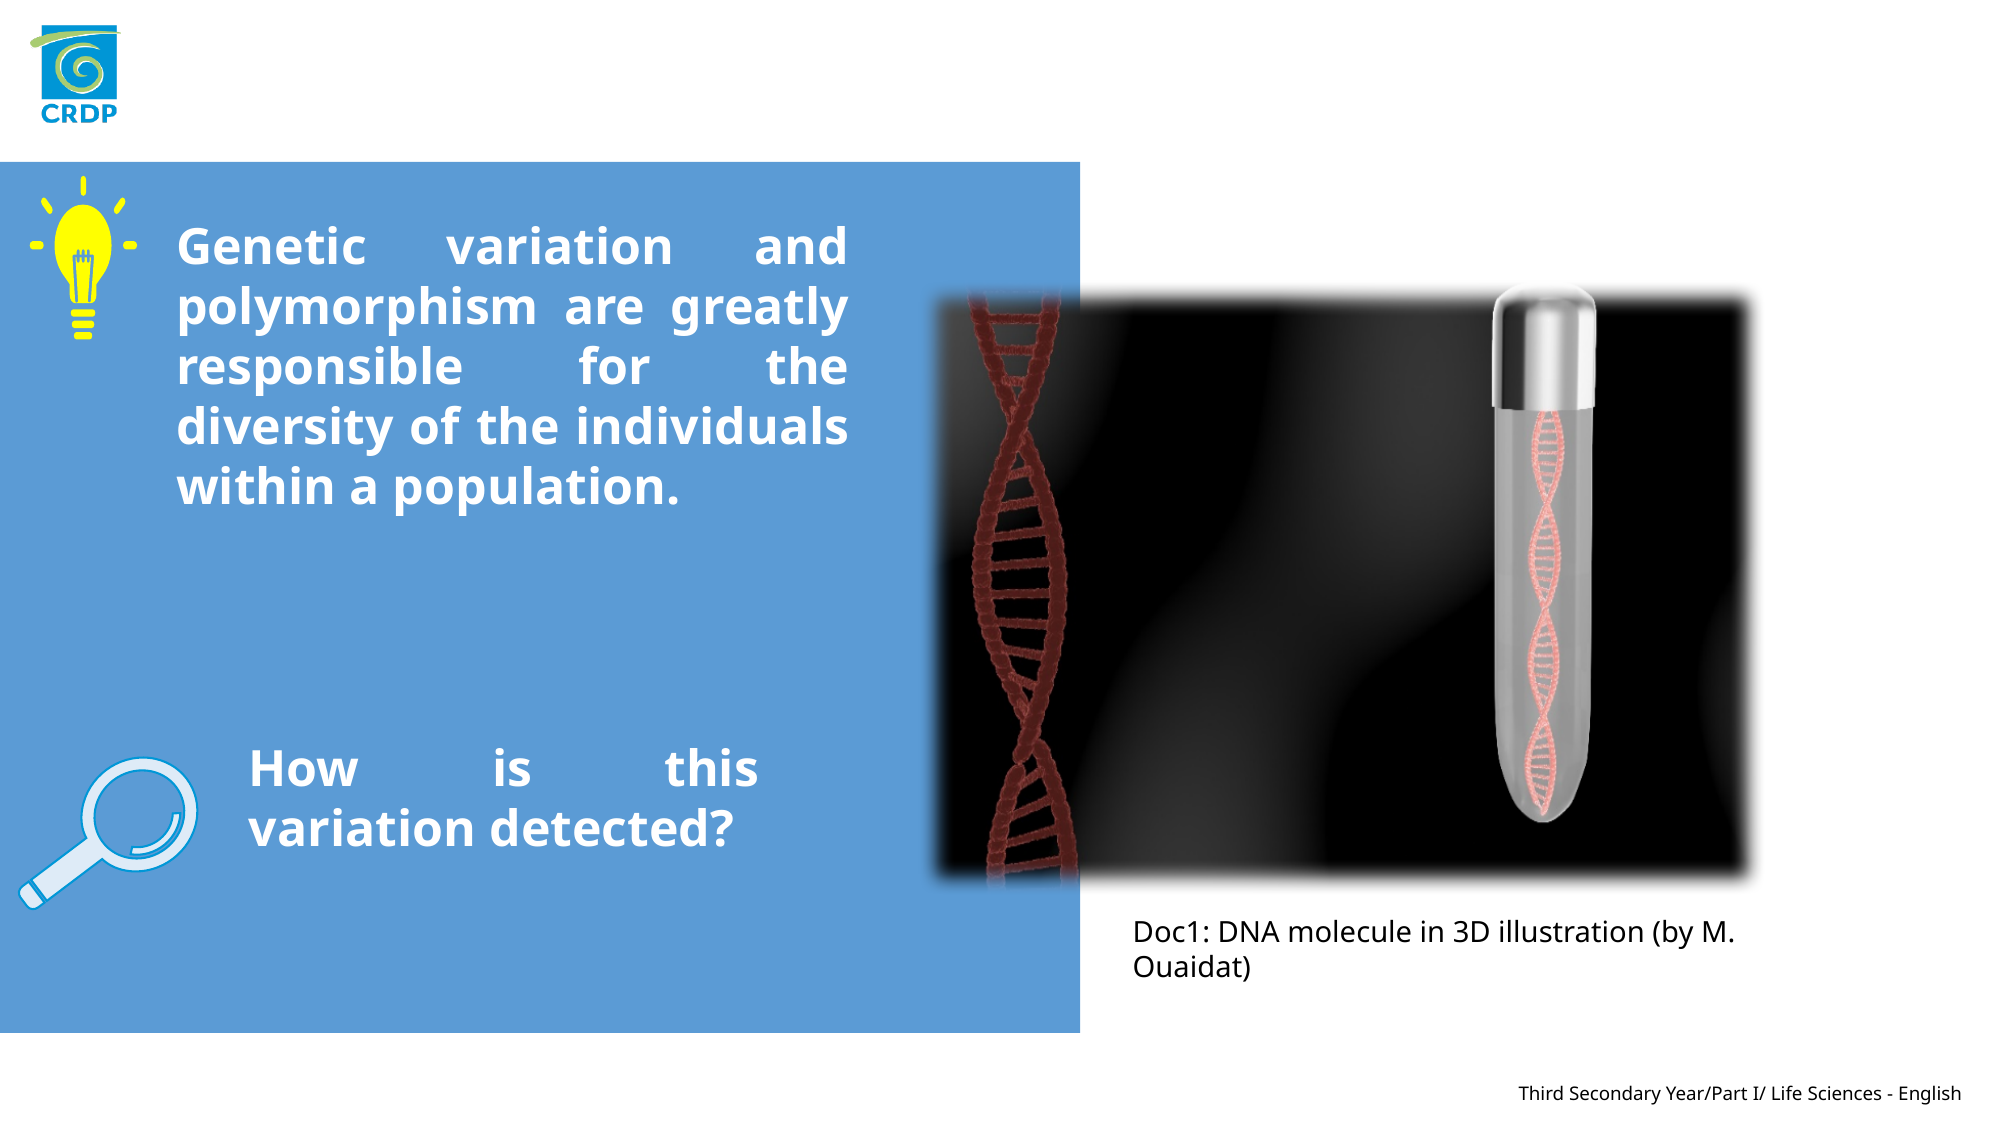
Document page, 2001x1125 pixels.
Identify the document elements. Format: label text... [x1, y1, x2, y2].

picture [86, 108, 94, 118]
text_box [71, 320, 95, 329]
text_box [41, 197, 53, 215]
text_box [70, 309, 96, 317]
text_box How is this variation detected? [233, 728, 774, 864]
text_box [80, 175, 87, 196]
text_box Doc1: DNA molecule in 3D illustration (by M. Ouaidat) [1117, 905, 1846, 991]
text_box [73, 332, 93, 340]
text_box Genetic variation and polymorphism are greatly responsible for the diversity of the individuals within a population. [161, 207, 865, 523]
picture [918, 280, 1767, 897]
text_box [19, 881, 45, 910]
text_box [123, 241, 138, 250]
picture [30, 25, 121, 123]
text_box [29, 241, 44, 250]
text_box [54, 204, 112, 304]
text_box Third Secondary Year/Part I/ Life Sciences - English [501, 1076, 1982, 1112]
text_box [113, 197, 126, 215]
text_box [31, 757, 198, 901]
